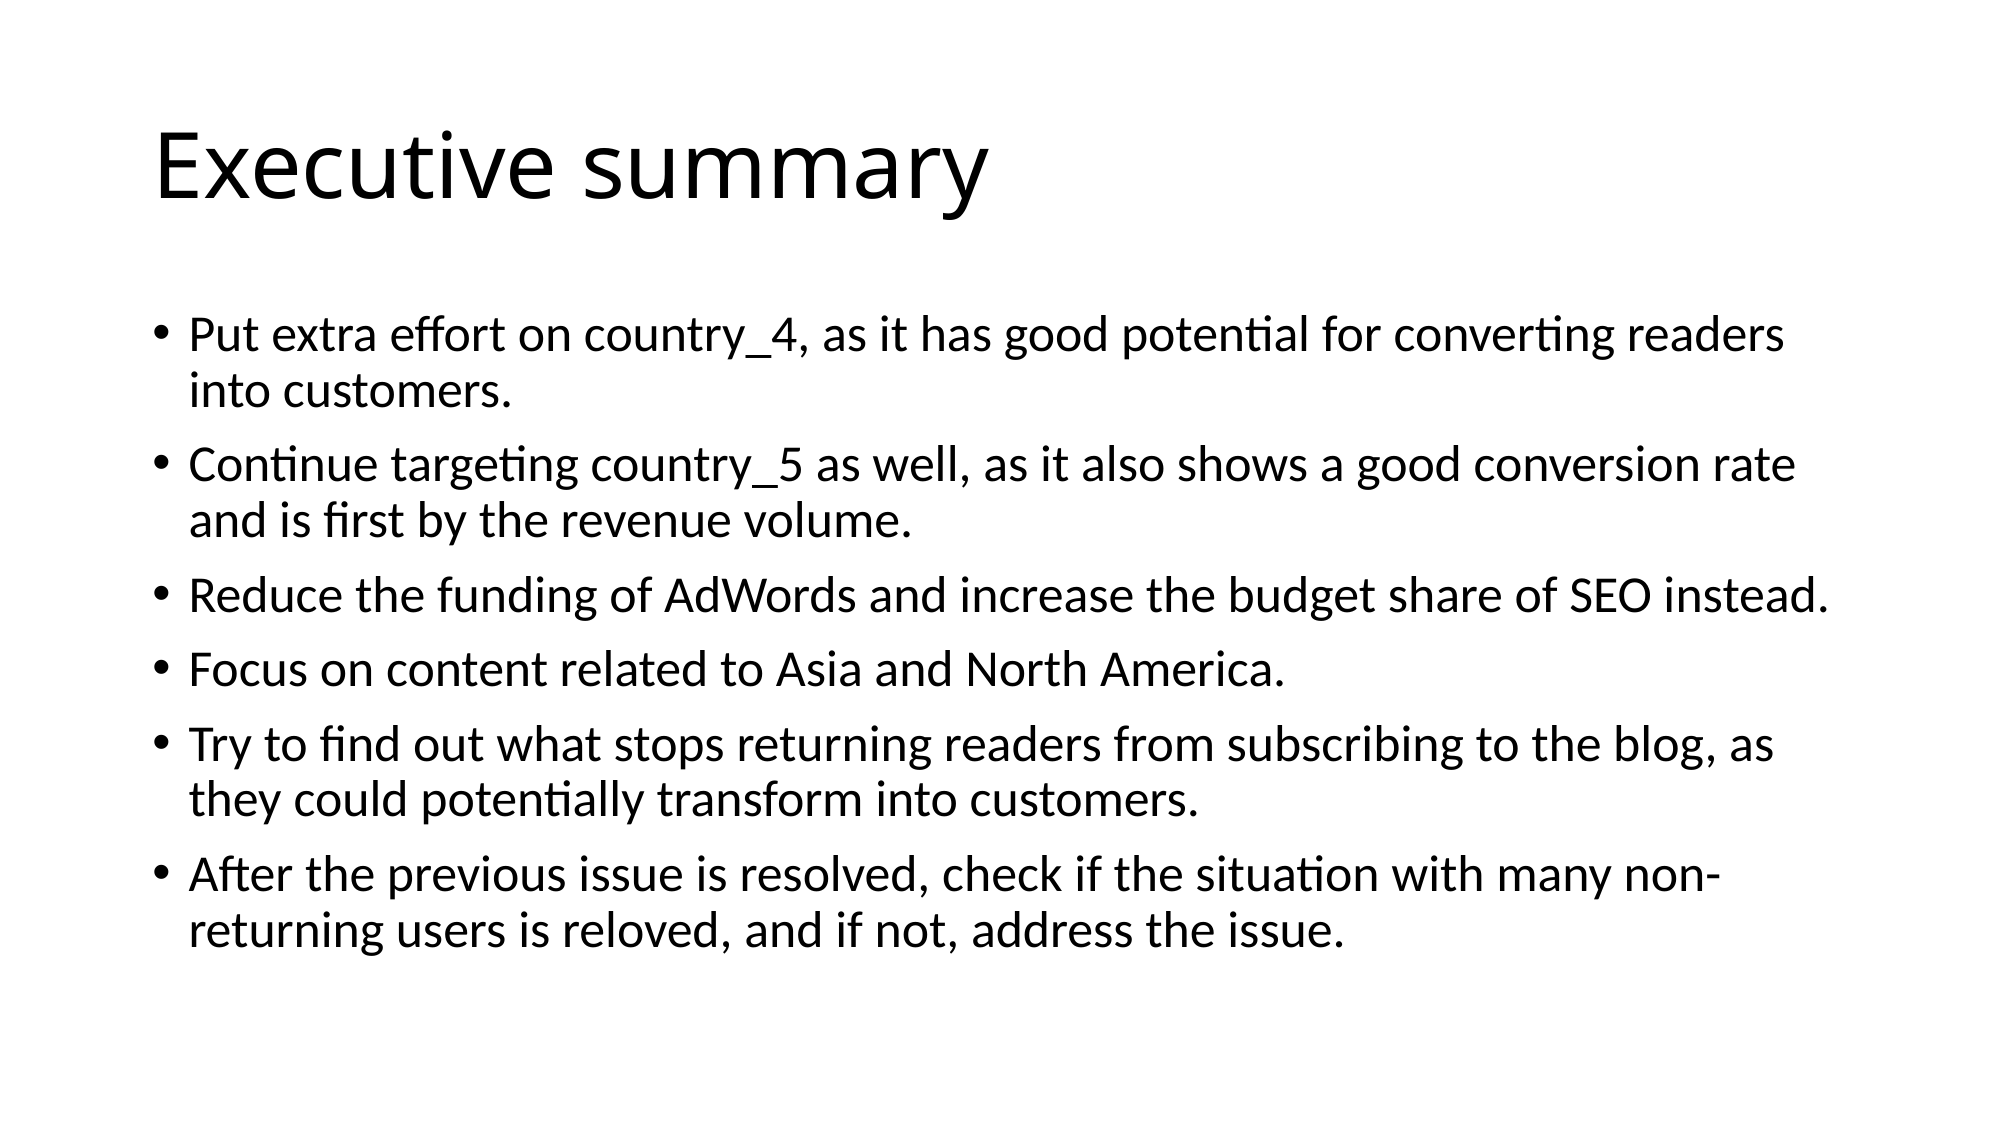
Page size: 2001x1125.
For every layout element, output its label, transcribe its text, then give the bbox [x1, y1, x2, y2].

title Executive summary [137, 59, 1863, 278]
list Put extra effort on country_4, as it has good potential for converting readers into customers. Continue targeting country_5 as well, as it also shows a good conversion rate and is first by the revenue volume. Reduce the funding of AdWords and increase the budget share of SEO instead. Focus on content related to Asia and North America. Try to find out what stops returning readers from subscribing to the blog, as they could potentially transform into customers. After the previous issue is resolved, check if the situation with many non-returning users is reloved, and if not, address the issue. [137, 299, 1863, 1014]
